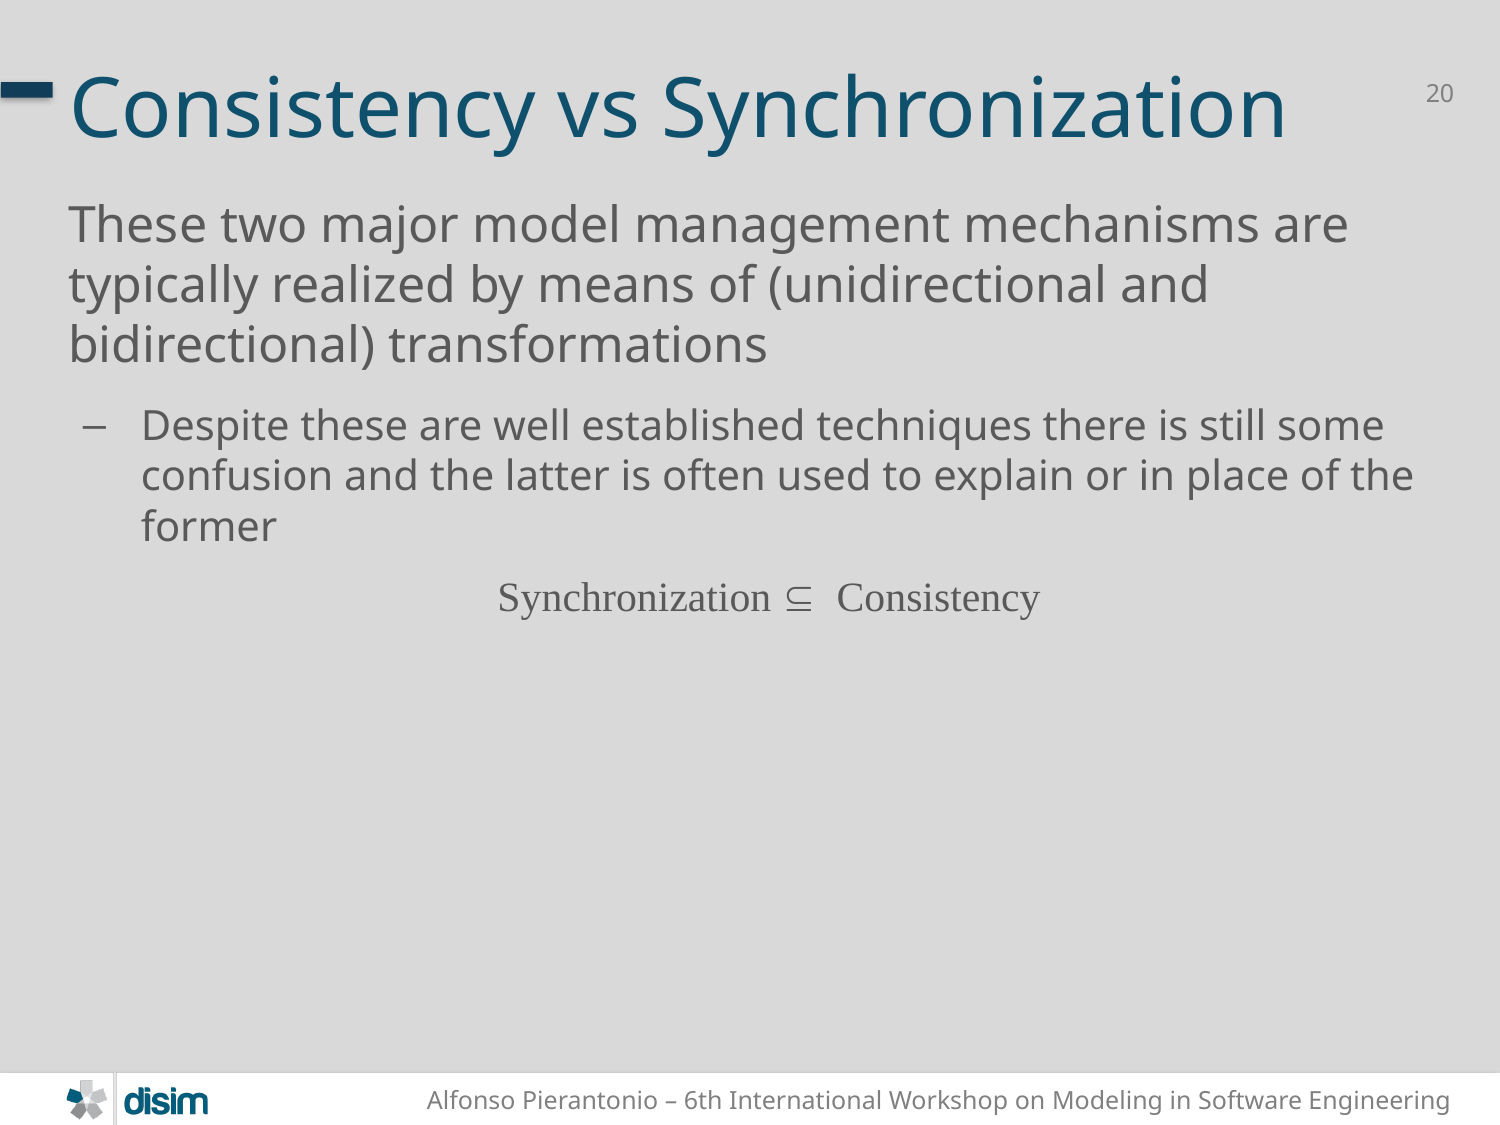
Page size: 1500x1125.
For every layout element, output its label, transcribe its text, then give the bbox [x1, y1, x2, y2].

title Consistency vs Synchronization [54, 45, 1425, 163]
list These two major model management mechanisms are typically realized by means of (unidirectional and bidirectional) transformations Despite these are well established techniques there is still some confusion and the latter is often used to explain or in place of the former Synchronization Í Consistency [53, 184, 1471, 1047]
